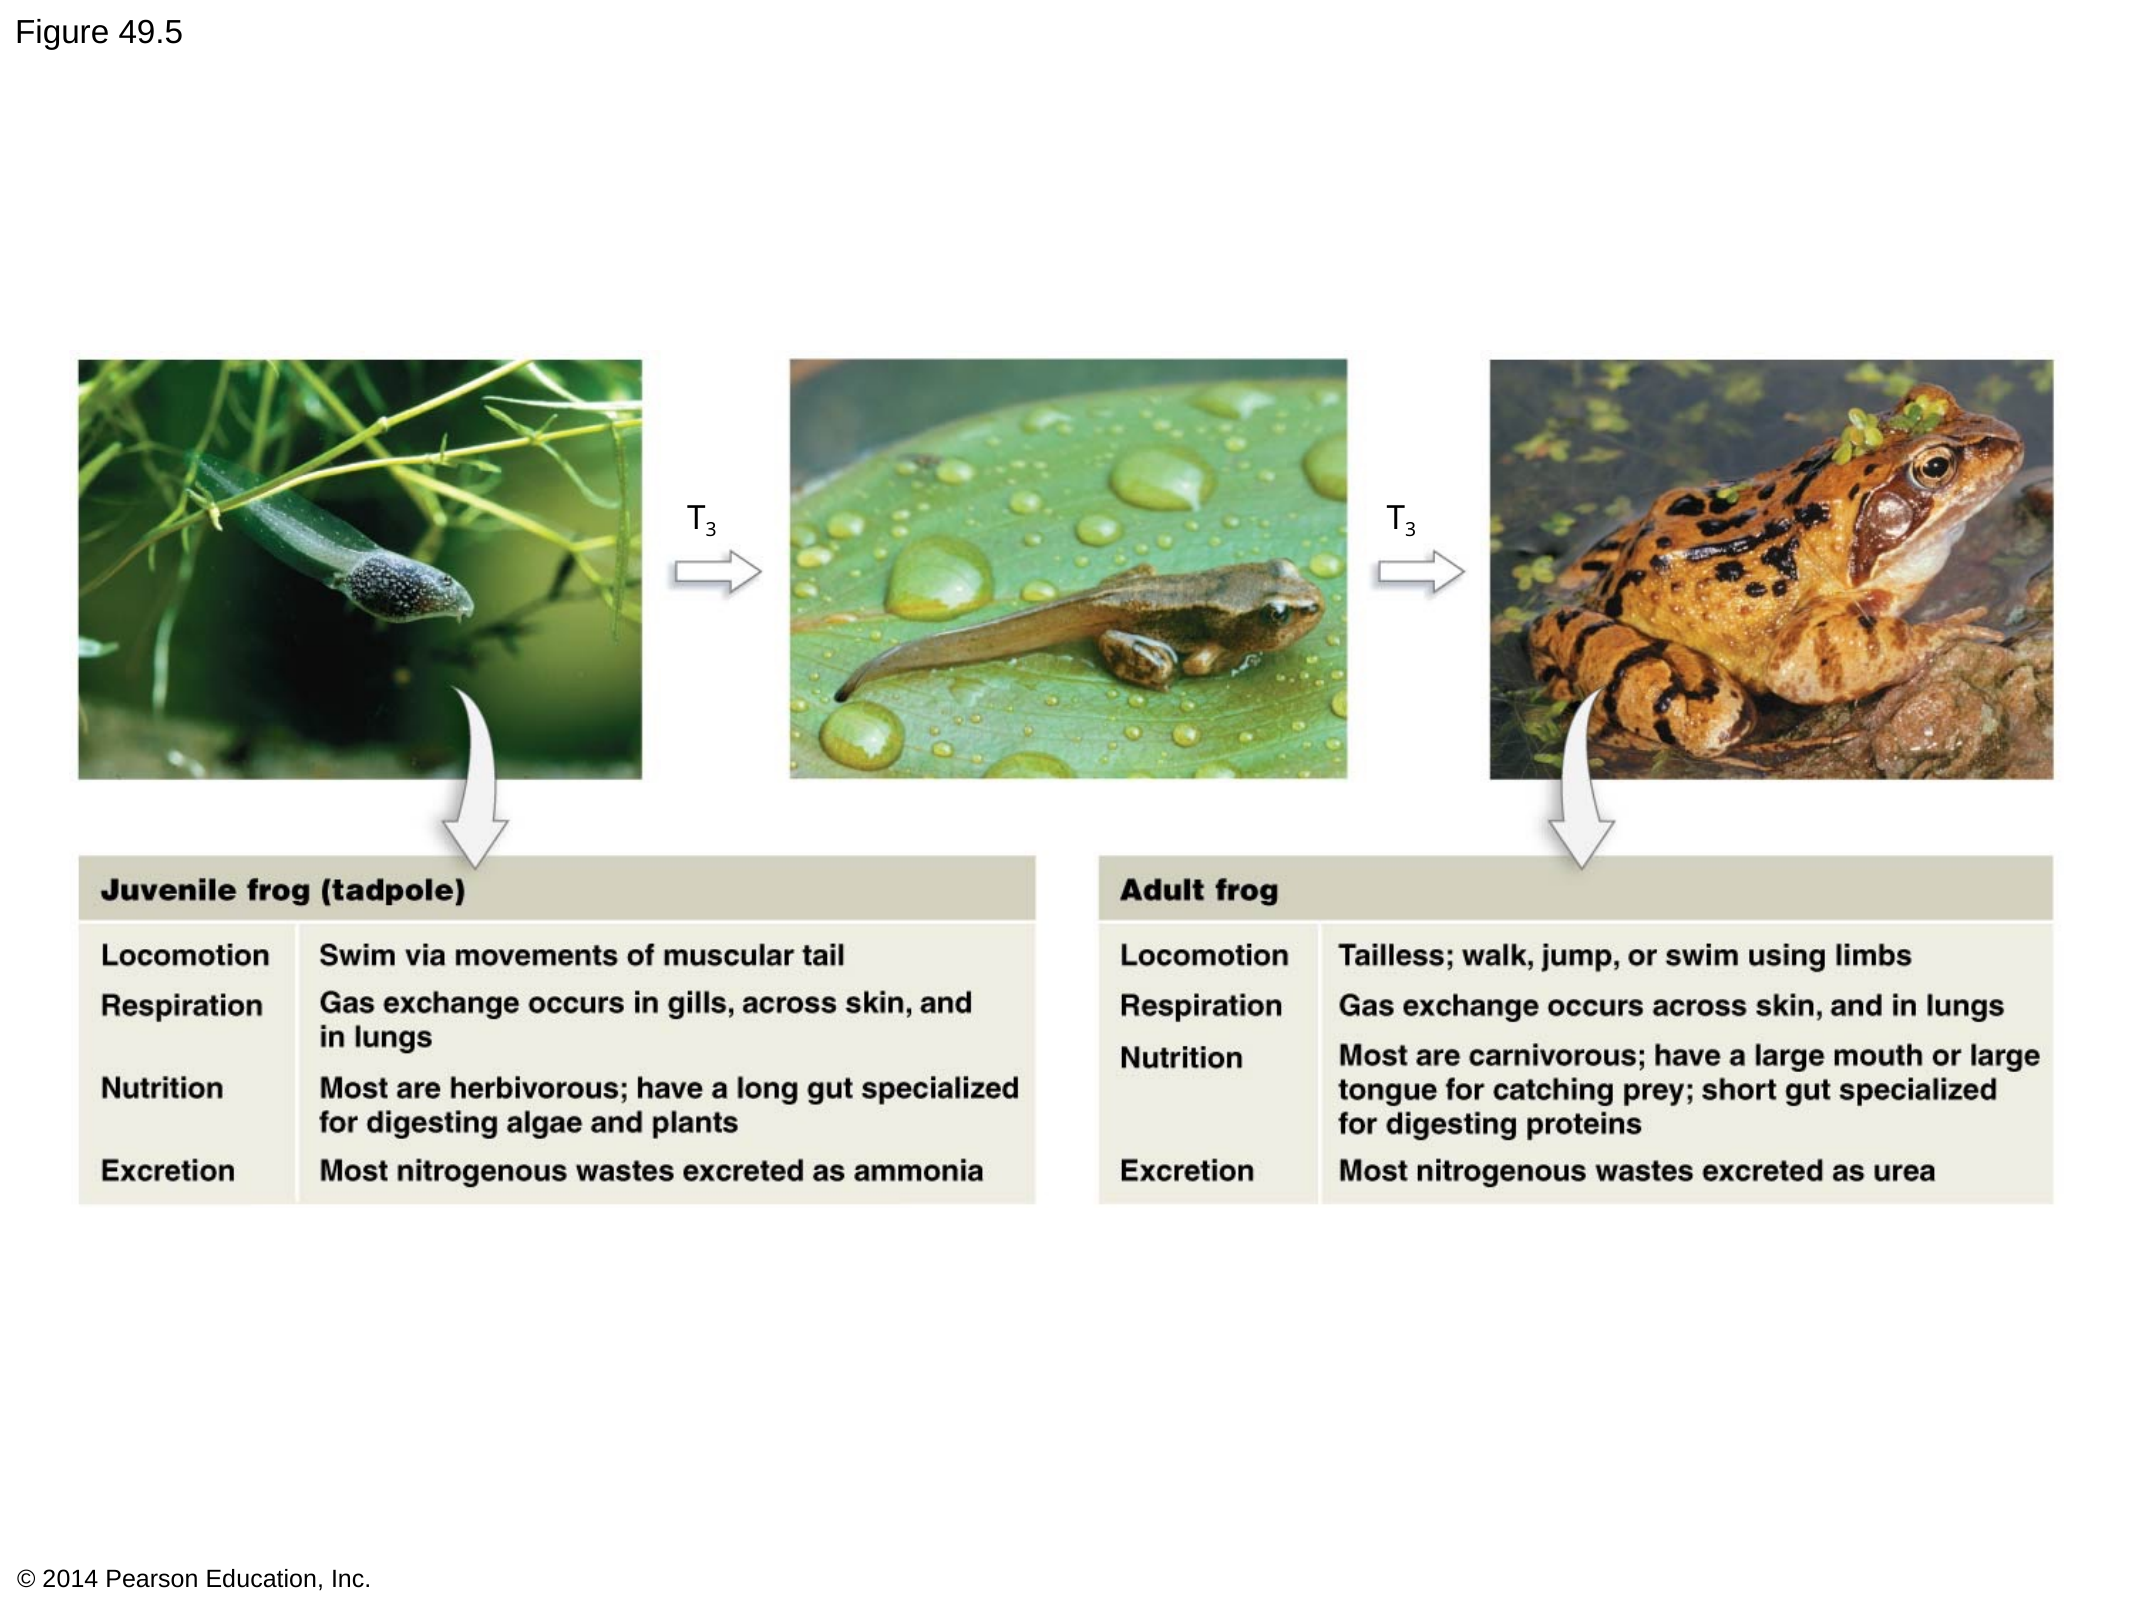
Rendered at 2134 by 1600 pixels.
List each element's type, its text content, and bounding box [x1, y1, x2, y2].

title Figure 49.5 [3, 0, 728, 72]
picture [69, 350, 2064, 1208]
